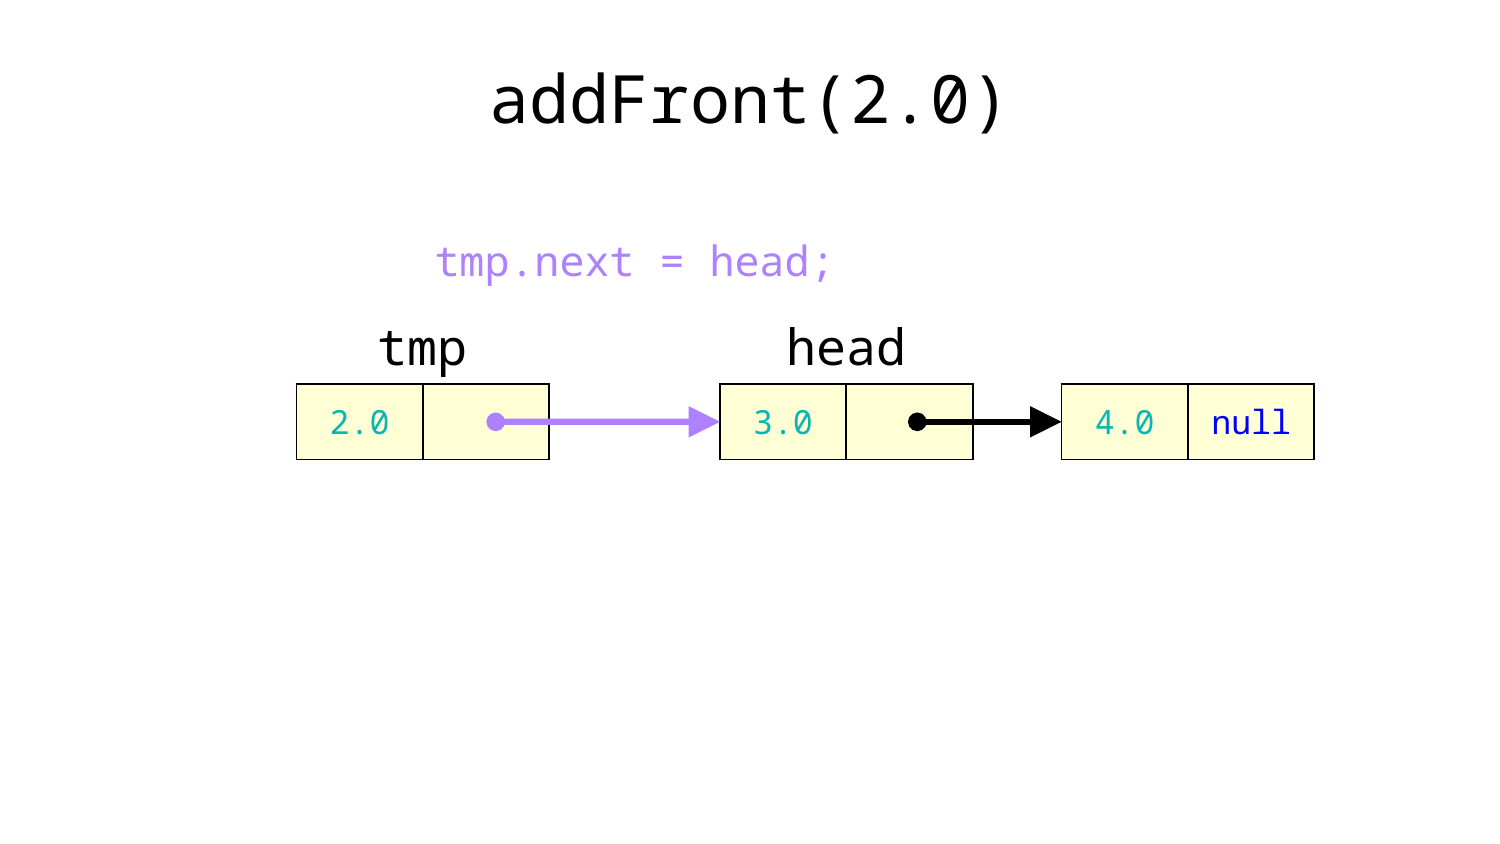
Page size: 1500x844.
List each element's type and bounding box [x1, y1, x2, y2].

table_header [1189, 385, 1313, 459]
table_header [297, 385, 422, 459]
table_header [721, 385, 845, 459]
text_box [296, 227, 973, 292]
table_header [1062, 385, 1187, 459]
title [75, 41, 1425, 152]
text_box [719, 308, 973, 384]
text_box [296, 308, 550, 384]
table_header [424, 385, 548, 459]
table_header [847, 385, 972, 459]
